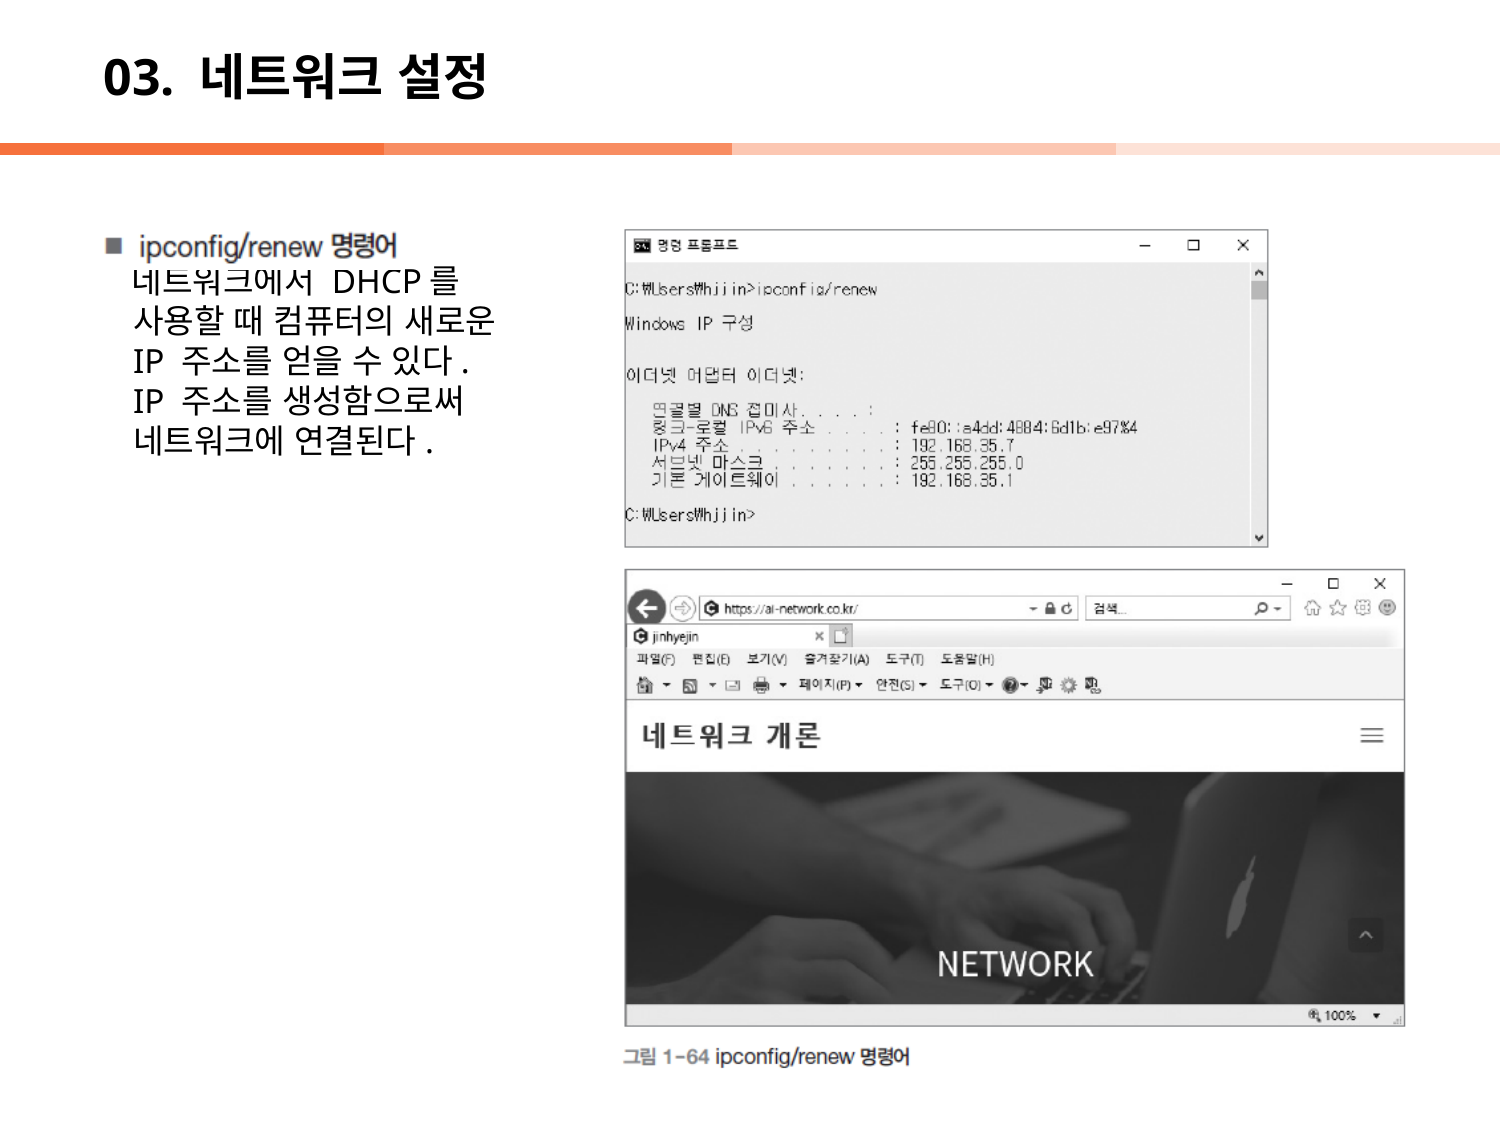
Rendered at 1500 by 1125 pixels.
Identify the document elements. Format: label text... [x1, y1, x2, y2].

picture [618, 224, 1412, 1084]
list 네트워크에서 DHCP를 사용할 때 컴퓨터의 새로운 IP 주소를 얻을 수 있다. IP 주소를 생성함으로써 네트워크에 연결된다. [88, 196, 1436, 1083]
title 03. 네트워크 설정 [88, 30, 1330, 121]
picture [100, 226, 404, 270]
